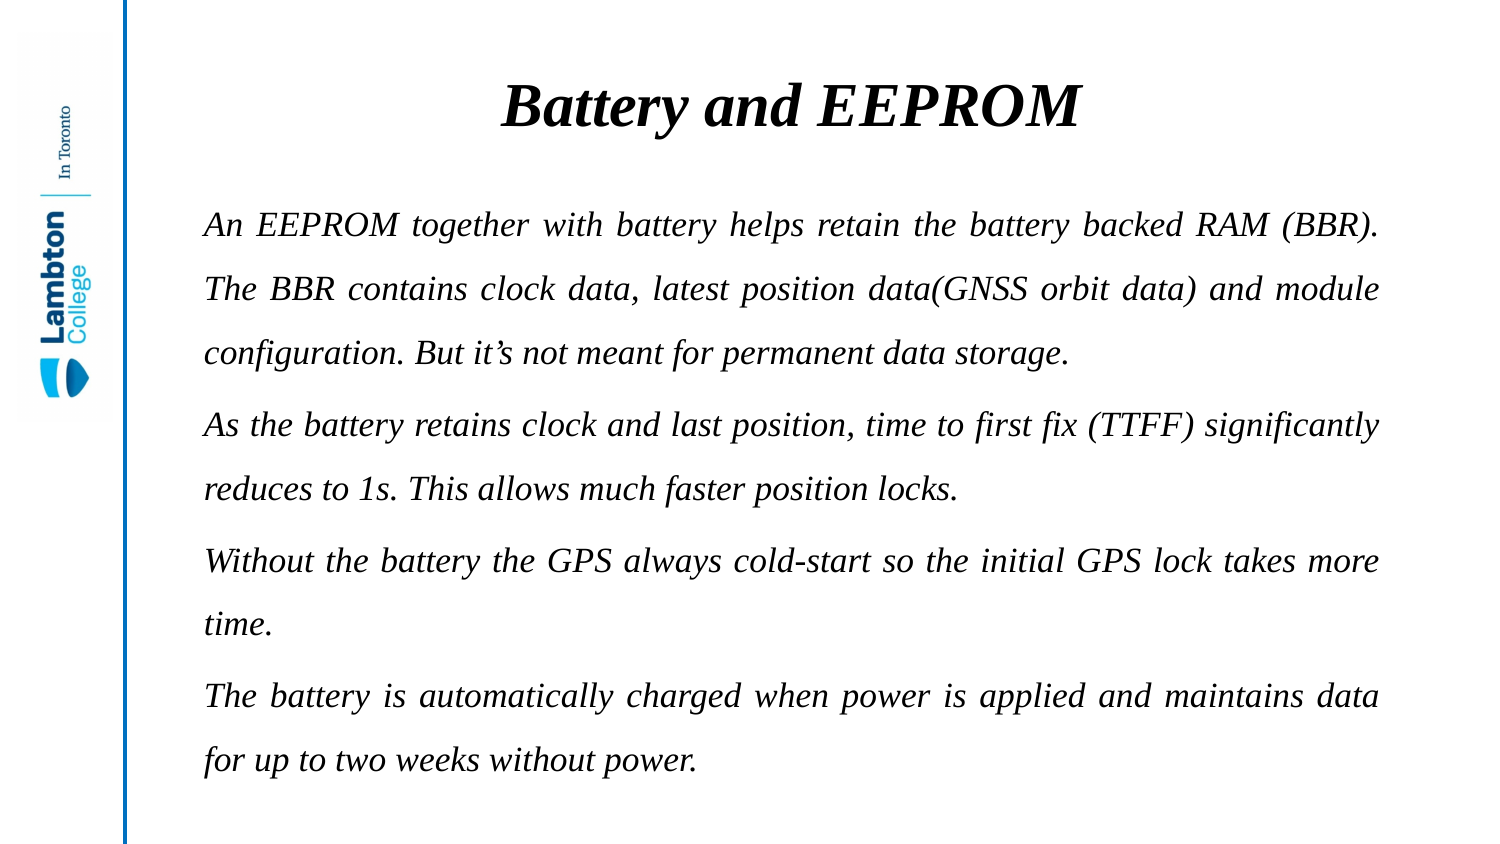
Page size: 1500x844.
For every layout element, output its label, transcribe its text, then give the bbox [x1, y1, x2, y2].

title Battery and EEPROM [192, 38, 1392, 165]
subtitle An EEPROM together with battery helps retain the battery backed RAM (BBR). The BBR contains clock data, latest position data(GNSS orbit data) and module configuration. But it’s not meant for permanent data storage. As the battery retains clock and last position, time to first fix (TTFF) significantly reduces to 1s. This allows much faster position locks. Without the battery the GPS always cold-start so the initial GPS lock takes more time. The battery is automatically charged when power is applied and maintains data for up to two weeks without power. [192, 174, 1392, 814]
picture [18, 33, 113, 422]
